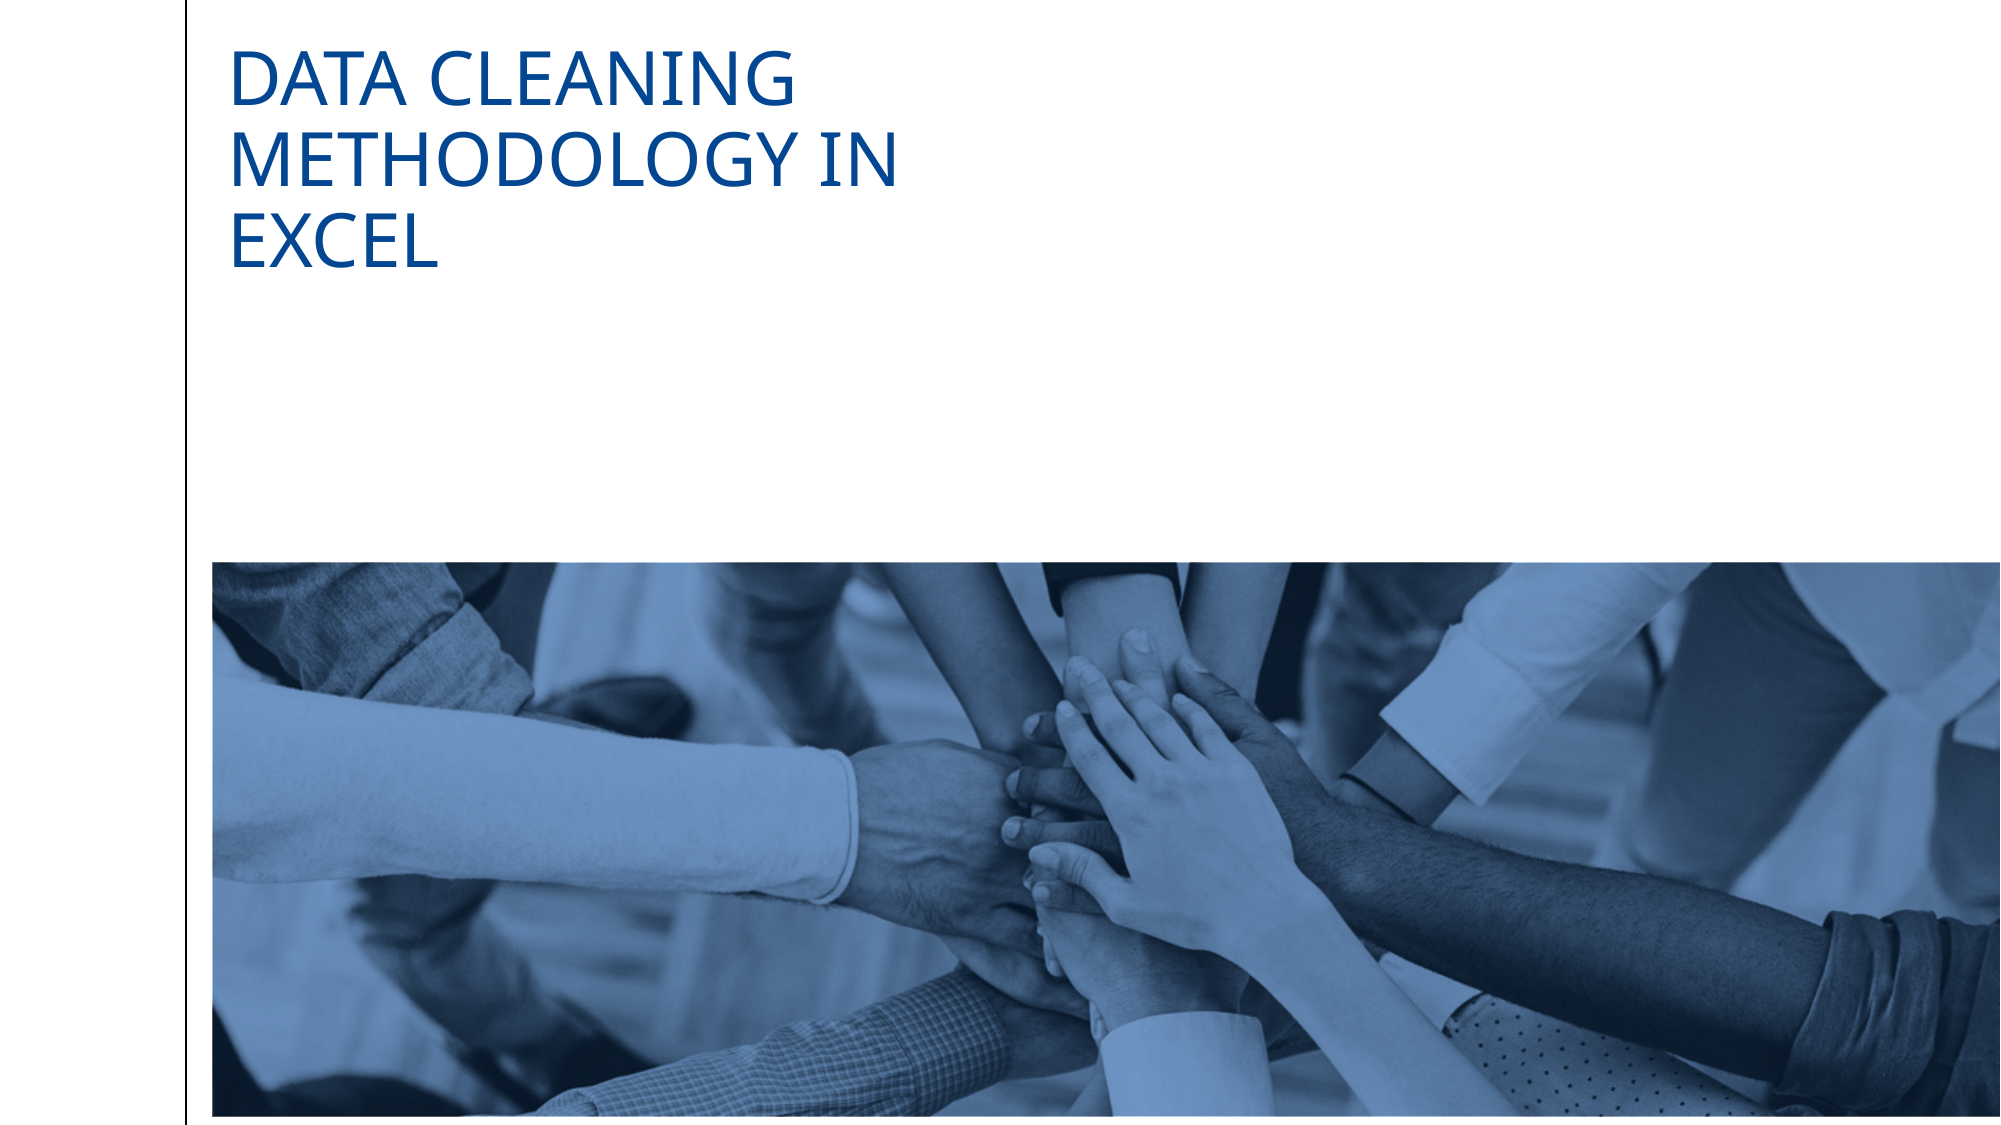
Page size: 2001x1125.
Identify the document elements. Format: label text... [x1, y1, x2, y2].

picture [212, 562, 2000, 1117]
title Data cleaning methodology in Excel [227, 17, 905, 307]
